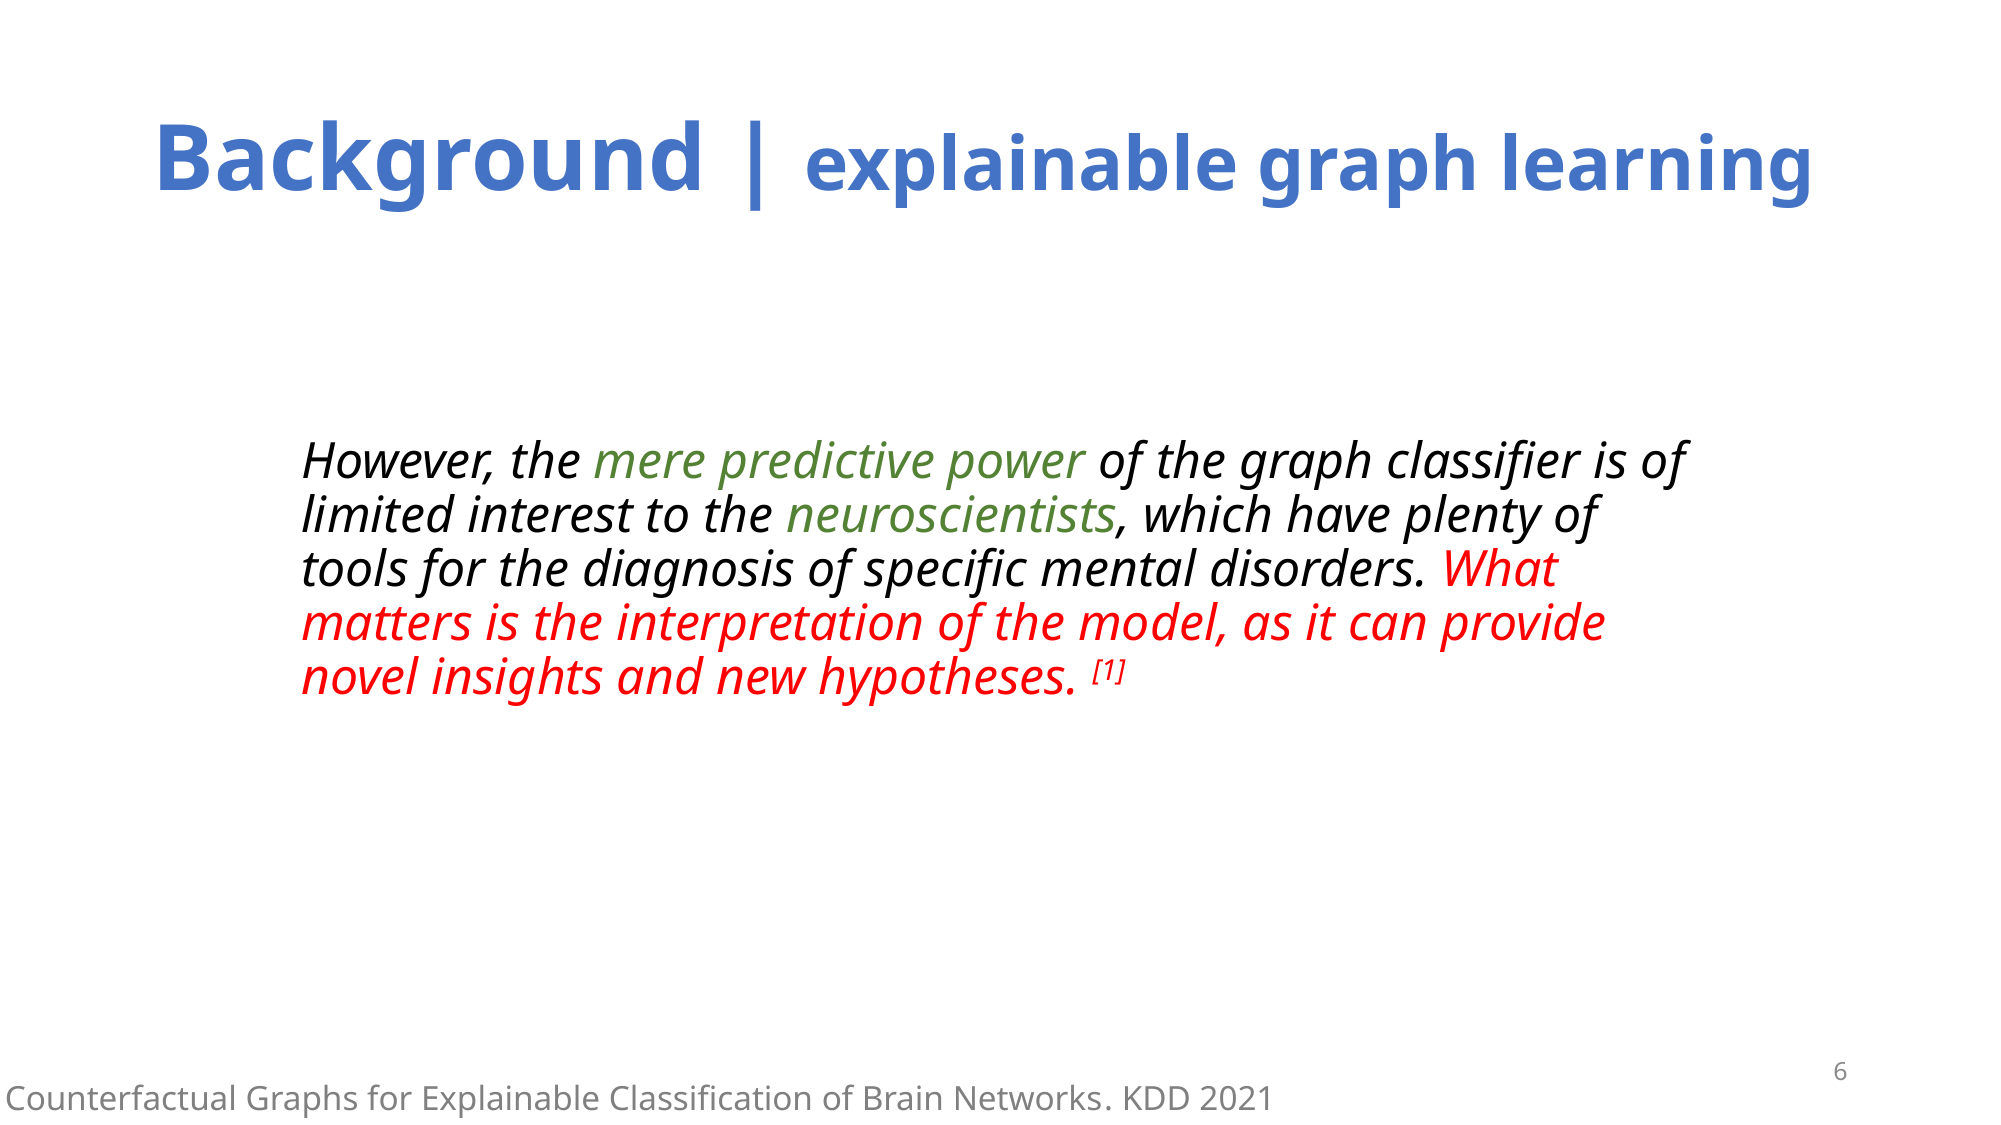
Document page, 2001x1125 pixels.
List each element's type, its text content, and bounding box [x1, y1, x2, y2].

list However, the mere predictive power of the graph classifier is of limited interest to the neuroscientists, which have plenty of tools for the diagnosis of specific mental disorders. What matters is the interpretation of the model, as it can provide novel insights and new hypotheses. [1] [285, 428, 1714, 751]
text_box [1]: Counterfactual Graphs for Explainable Classification of Brain Networks. KDD 2021 [0, 1069, 1291, 1125]
slide_number 6 [1412, 1042, 1863, 1103]
title Background | explainable graph learning [137, 52, 1863, 270]
